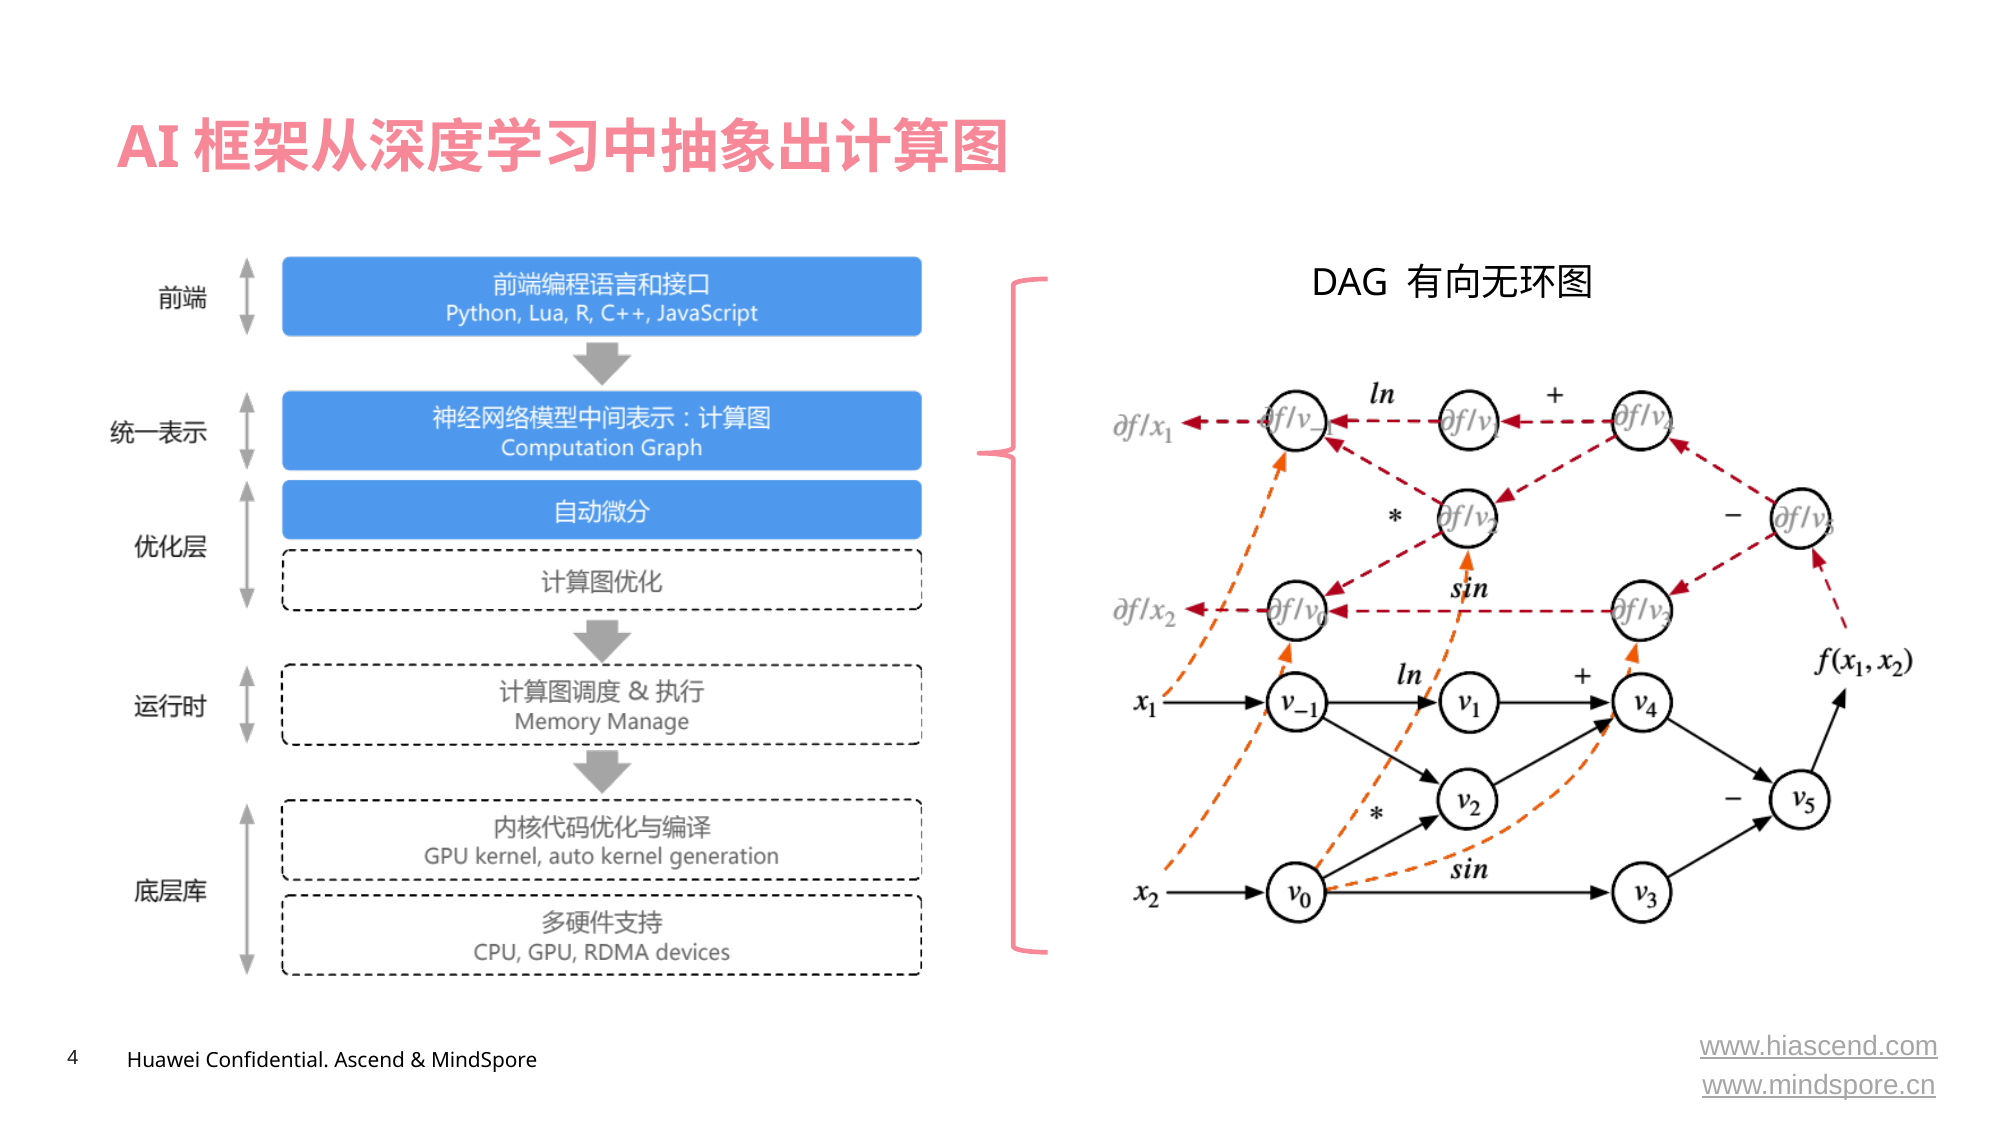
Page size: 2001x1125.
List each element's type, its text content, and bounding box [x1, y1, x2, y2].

text_box DAG 有向无环图 [1296, 250, 1610, 311]
picture [1104, 361, 1920, 926]
text_box [978, 278, 1048, 953]
picture [101, 255, 923, 977]
title AI框架从深度学习中抽象出计算图 [102, 101, 1901, 199]
